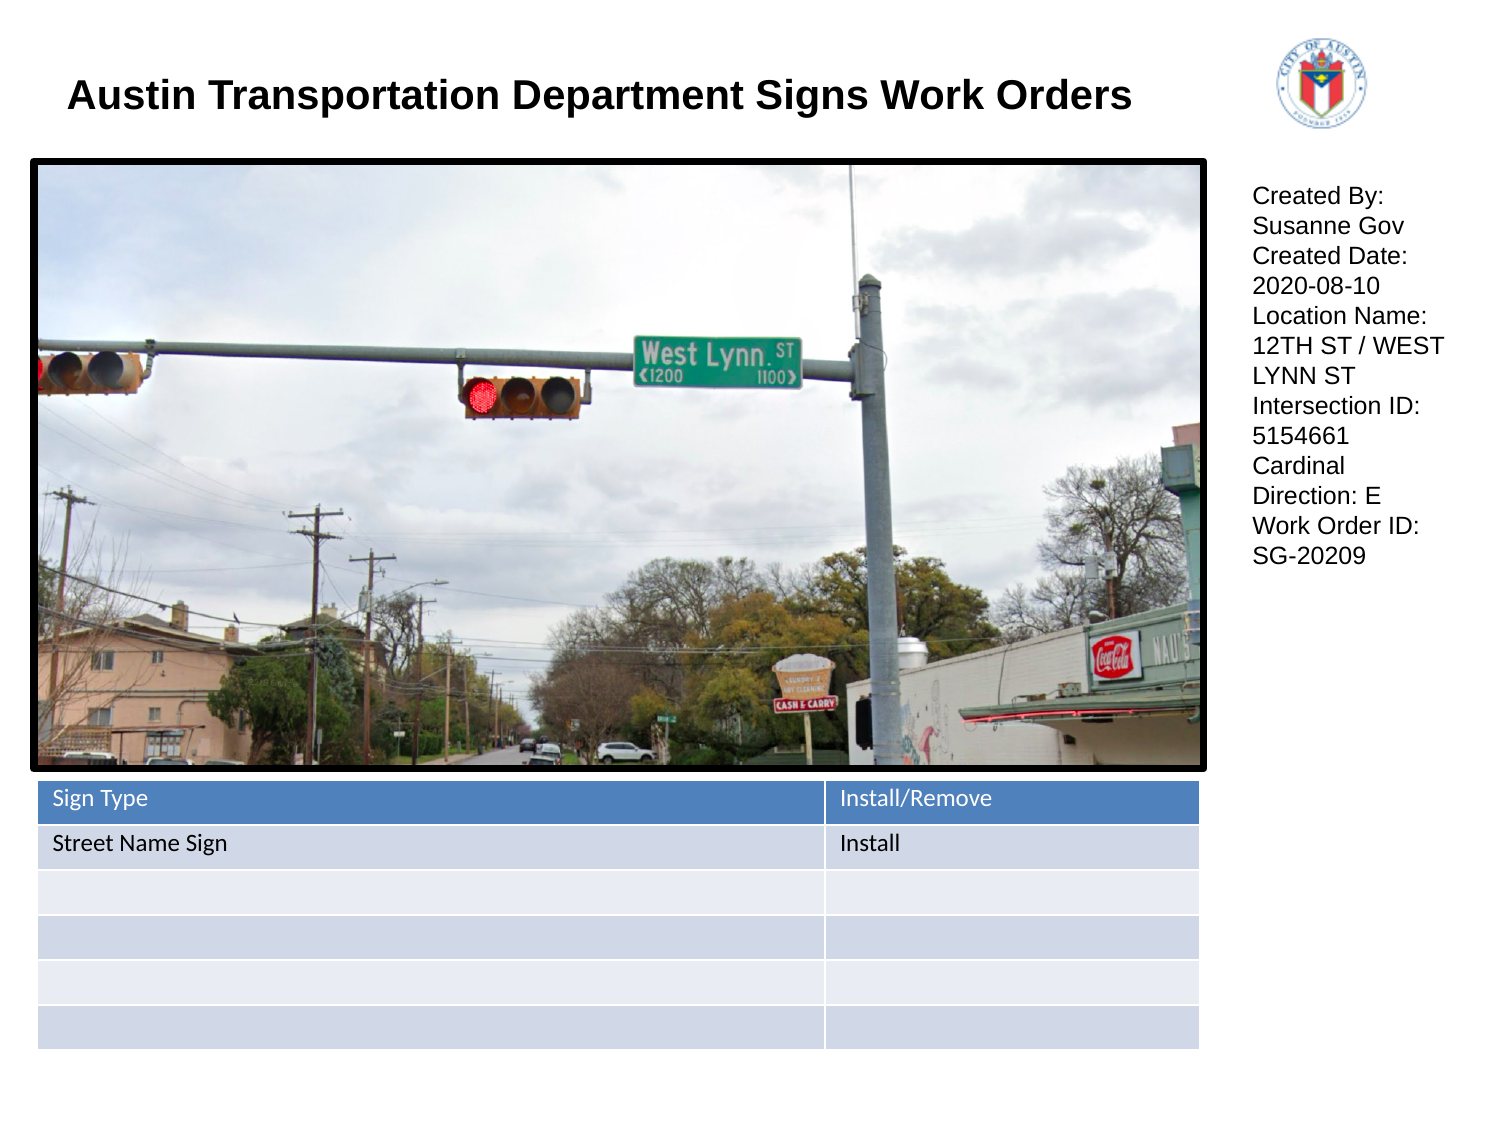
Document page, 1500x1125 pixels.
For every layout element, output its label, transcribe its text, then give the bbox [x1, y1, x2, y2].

table_cell [826, 871, 1199, 914]
table_cell Install [826, 826, 1199, 869]
table_cell [826, 916, 1199, 959]
picture [1274, 37, 1369, 132]
text_box Created By: Susanne Gov Created Date: 2020-08-10 Location Name: 12TH ST / WEST LYNN ST Intersection ID: 5154661 Cardinal Direction: E Work Order ID: SG-20209 [1237, 172, 1463, 577]
table_cell [826, 961, 1199, 1004]
picture [37, 164, 1201, 766]
table_cell [38, 871, 824, 914]
table_cell [826, 1006, 1199, 1049]
table_cell Street Name Sign [38, 826, 824, 869]
table_cell [38, 916, 824, 959]
table_cell [38, 1006, 824, 1049]
table_cell [38, 961, 824, 1004]
table_header Install/Remove [826, 781, 1199, 824]
text_box Austin Transportation Department Signs Work Orders [51, 60, 1149, 125]
table_header Sign Type [38, 781, 824, 824]
